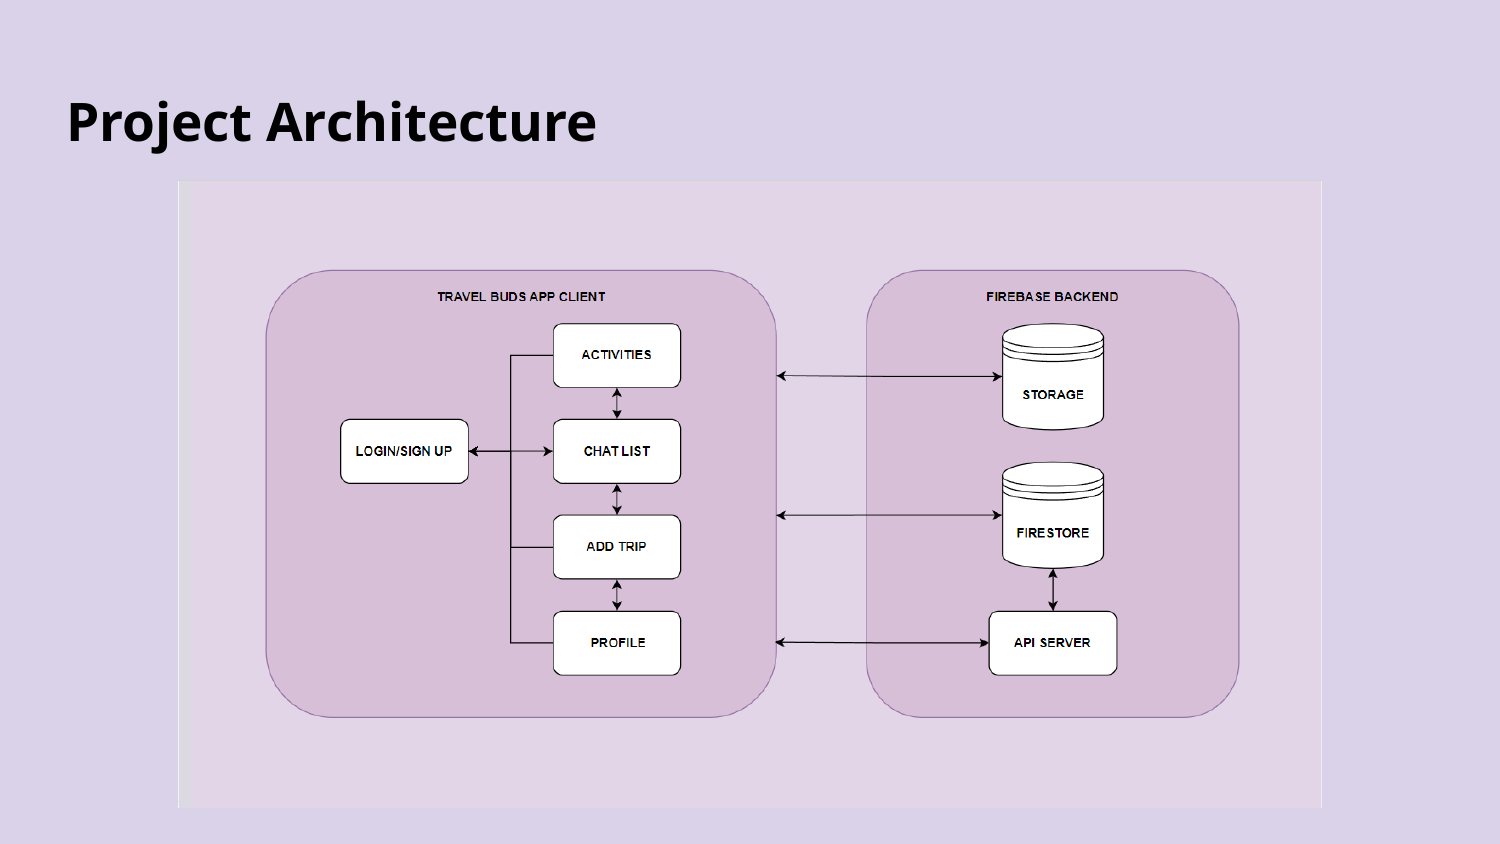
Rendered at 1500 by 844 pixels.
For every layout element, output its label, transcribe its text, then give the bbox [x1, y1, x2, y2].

picture [177, 180, 1323, 808]
title Project Architecture [51, 72, 1449, 167]
